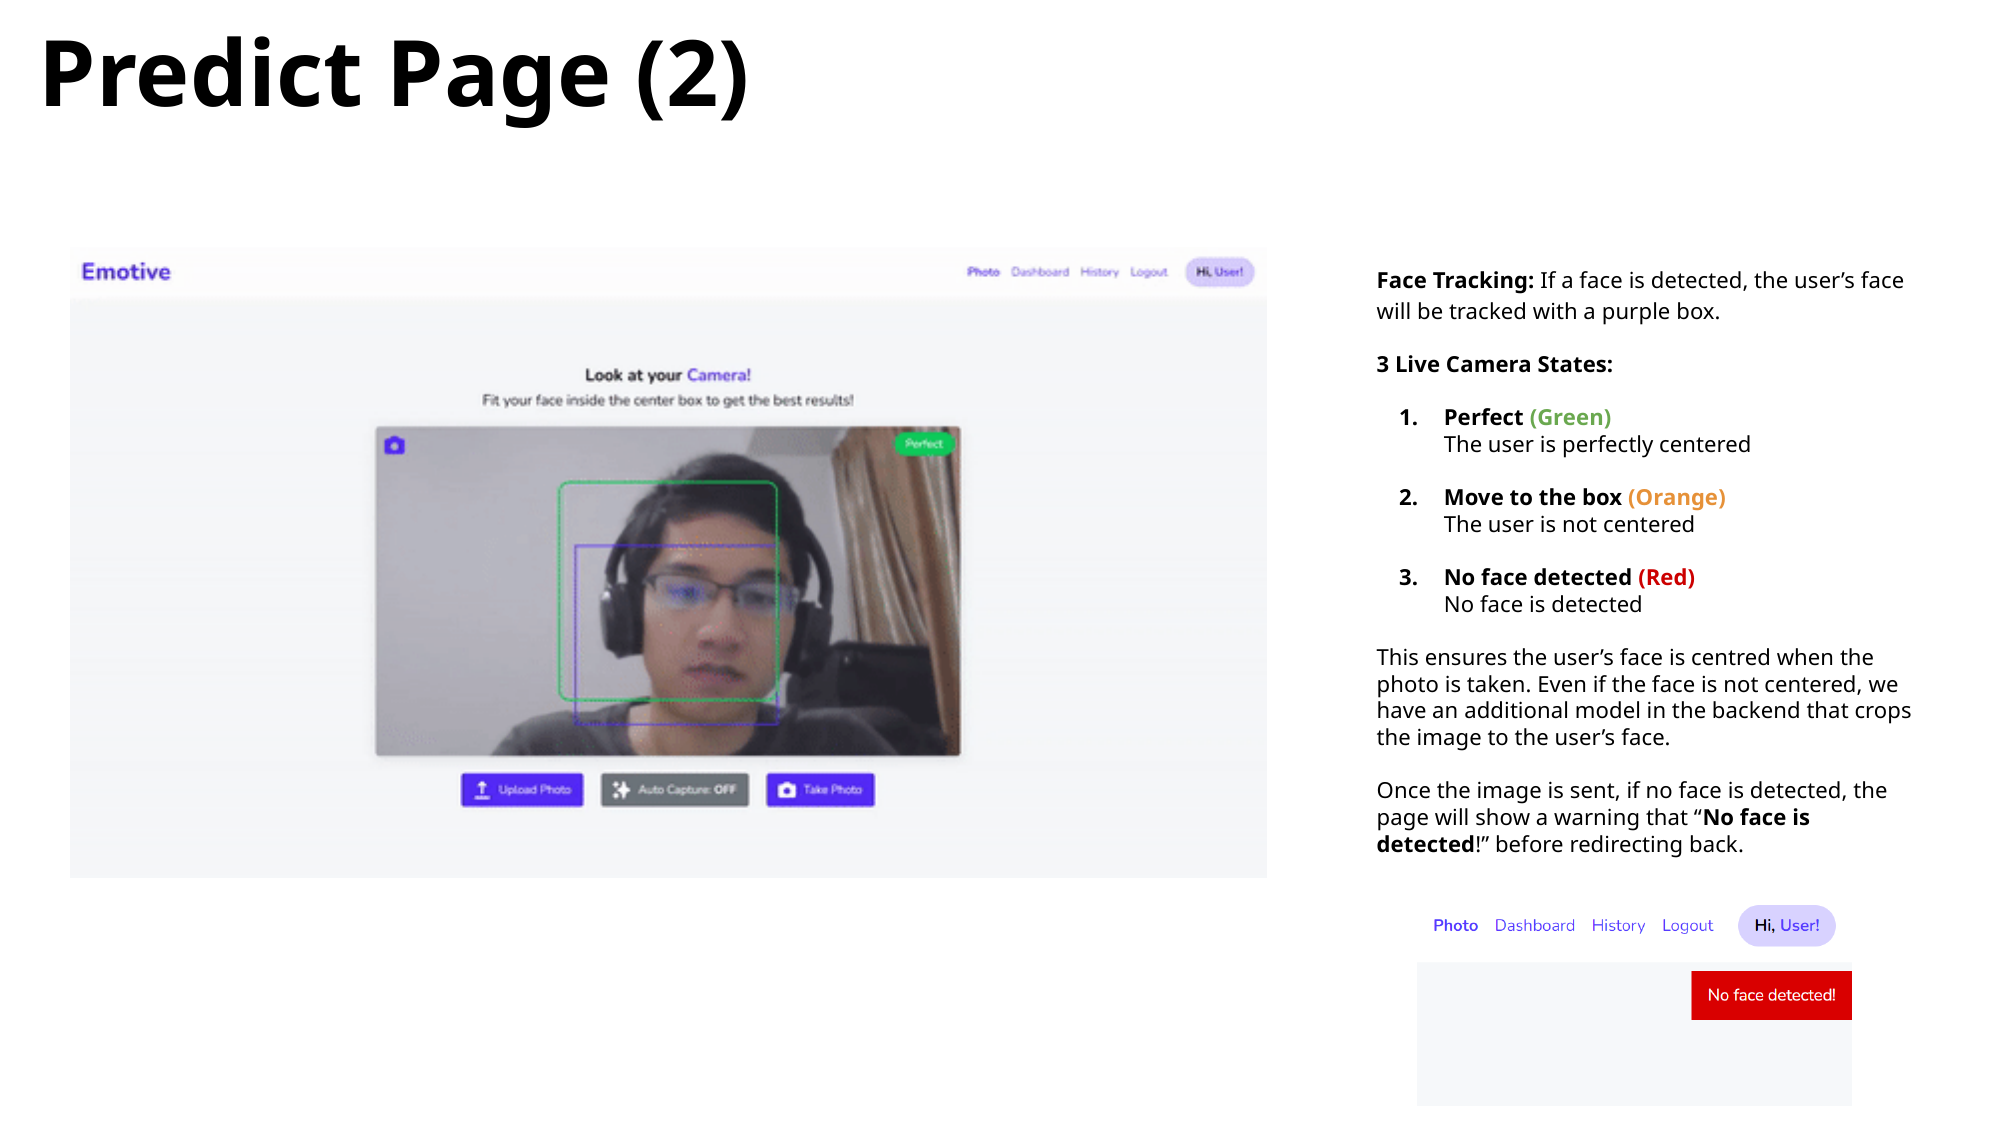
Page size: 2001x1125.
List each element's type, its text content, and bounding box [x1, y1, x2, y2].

picture [1417, 889, 1852, 1106]
picture [70, 247, 1267, 878]
text_box Face Tracking: If a face is detected, the user’s face will be tracked with a purple box. 3 Live Camera States: Perfect (Green) The user is perfectly centered Move to the box (Orange) The user is not centered No face detected (Red) No face is detected This ensures the user’s face is centred when the photo is taken. Even if the face is not centered, we have an additional model in the backend that crops the image to the user’s face. Once the image is sent, if no face is detected, the page will show a warning that “No face is detected!” before redirecting back. [1361, 247, 1930, 878]
title Predict Page (2) [23, 0, 2000, 155]
